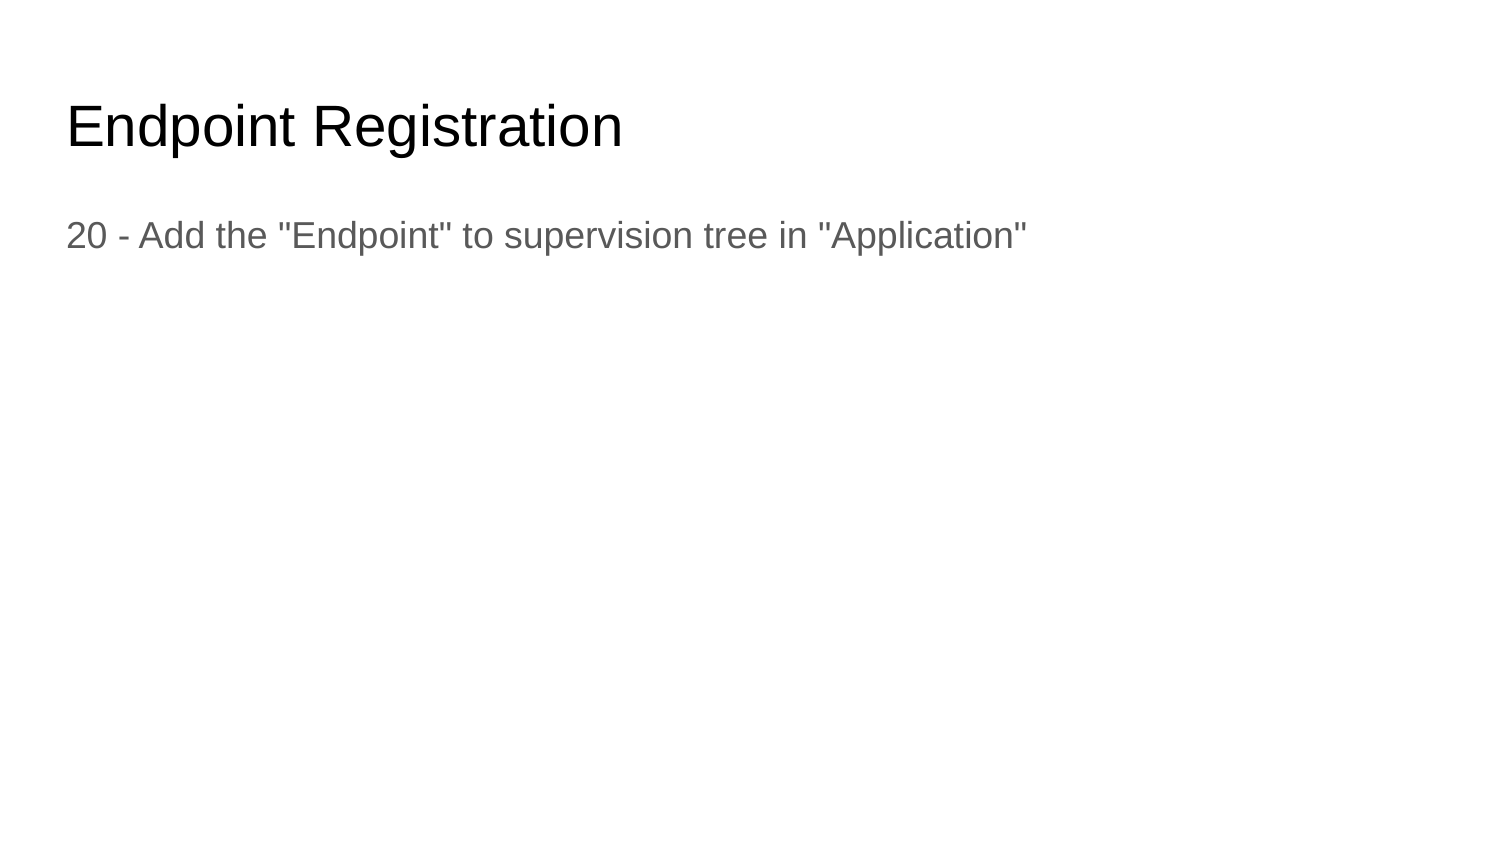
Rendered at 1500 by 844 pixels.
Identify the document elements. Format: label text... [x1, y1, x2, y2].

list 20 - Add the "Endpoint" to supervision tree in "Application" [51, 189, 1449, 750]
title Endpoint Registration [51, 72, 1449, 167]
